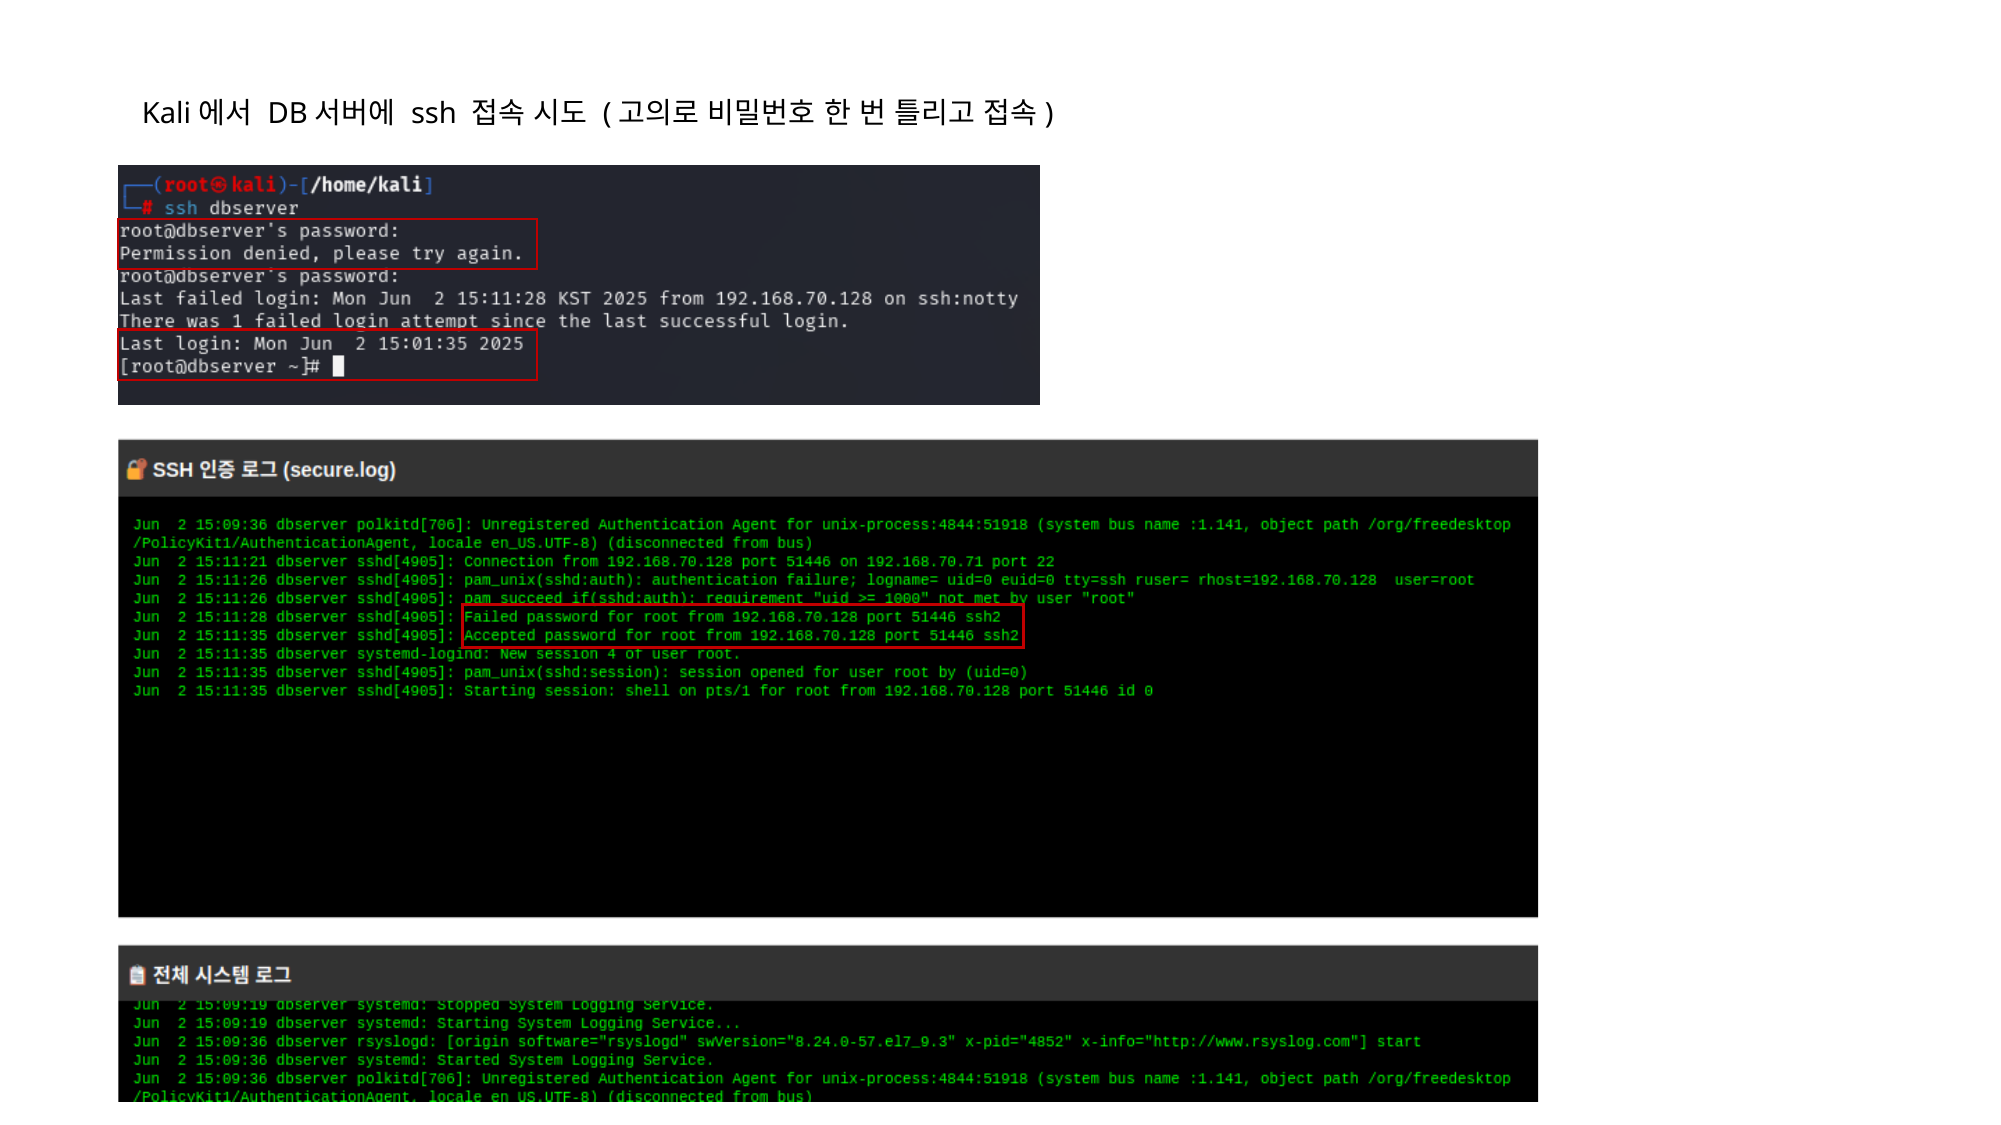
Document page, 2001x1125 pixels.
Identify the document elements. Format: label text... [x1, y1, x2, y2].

text_box Kali에서 DB서버에 ssh 접속 시도 (고의로 비밀번호 한 번 틀리고 접속) [127, 86, 1077, 137]
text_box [117, 432, 1539, 1103]
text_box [117, 165, 1040, 405]
